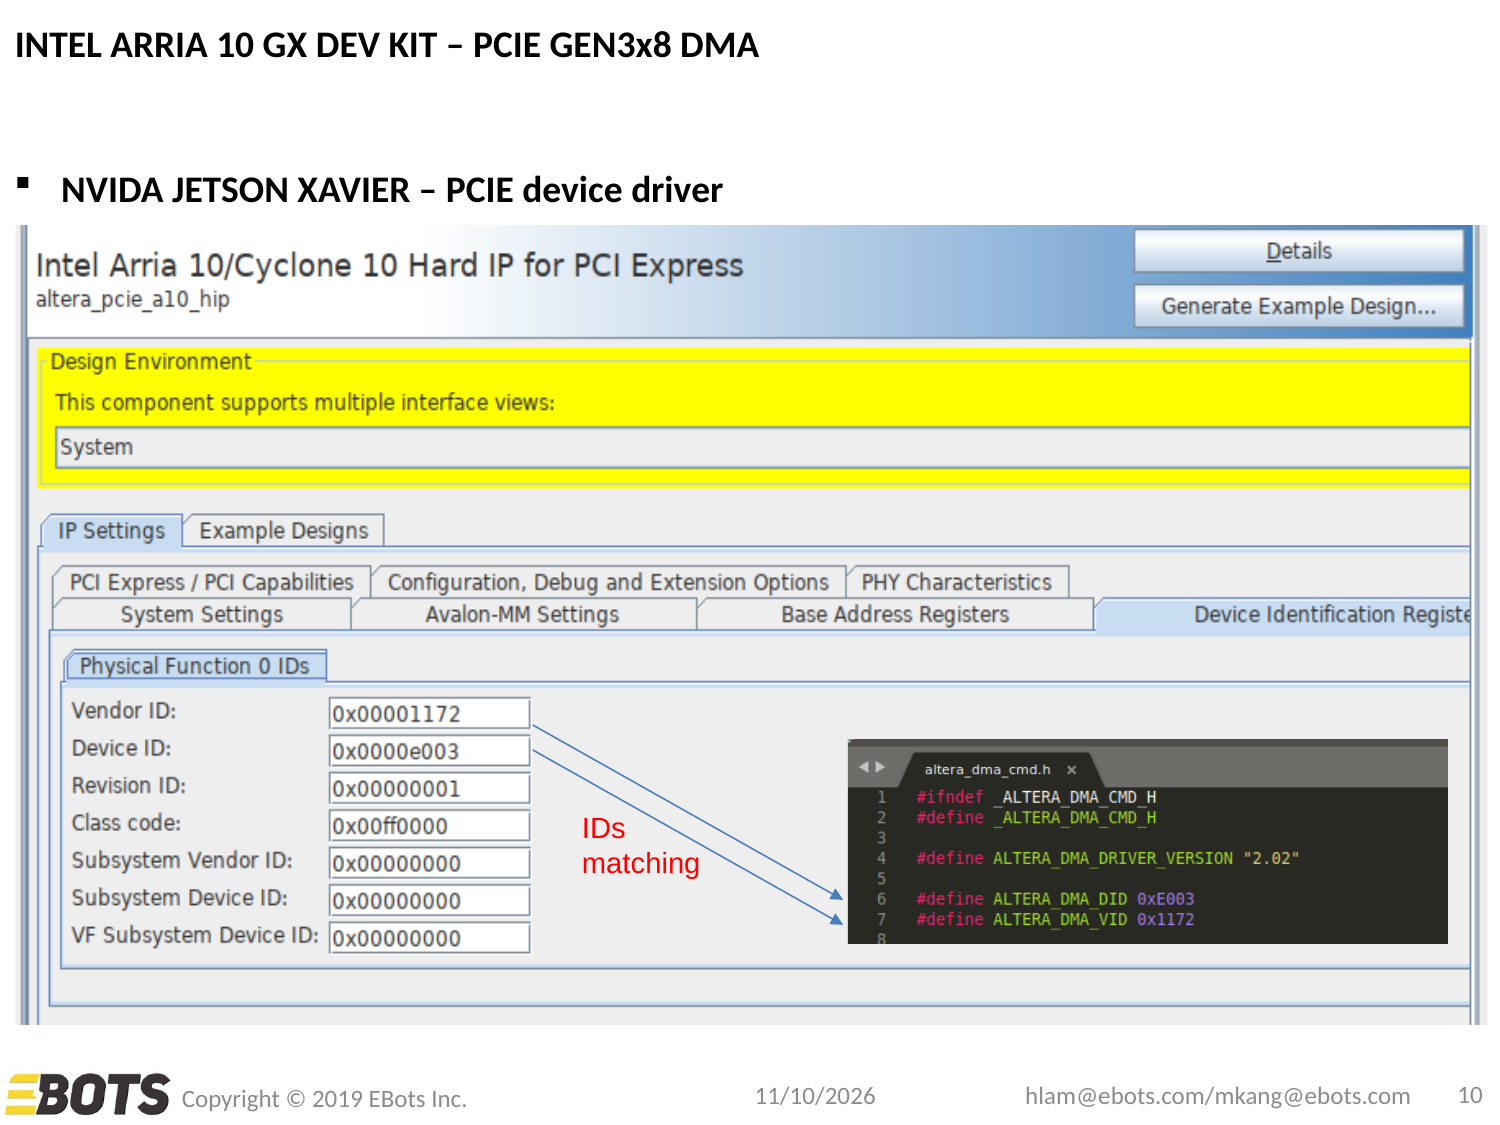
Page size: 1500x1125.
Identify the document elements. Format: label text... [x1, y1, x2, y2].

text_box NVIDA JETSON XAVIER – PCIE device driver [0, 157, 1500, 238]
text_box hlam@ebots.com/mkang@ebots.com [999, 1065, 1438, 1125]
picture [15, 224, 1488, 1026]
text_box INTEL ARRIA 10 GX DEV KIT – PCIE GEN3x8 DMA [0, 12, 1500, 118]
text_box 10 [1147, 1063, 1498, 1124]
text_box 10/7/2019 [640, 1065, 991, 1125]
text_box Copyright © 2019 EBots Inc. [179, 1067, 513, 1125]
picture [0, 1064, 175, 1123]
